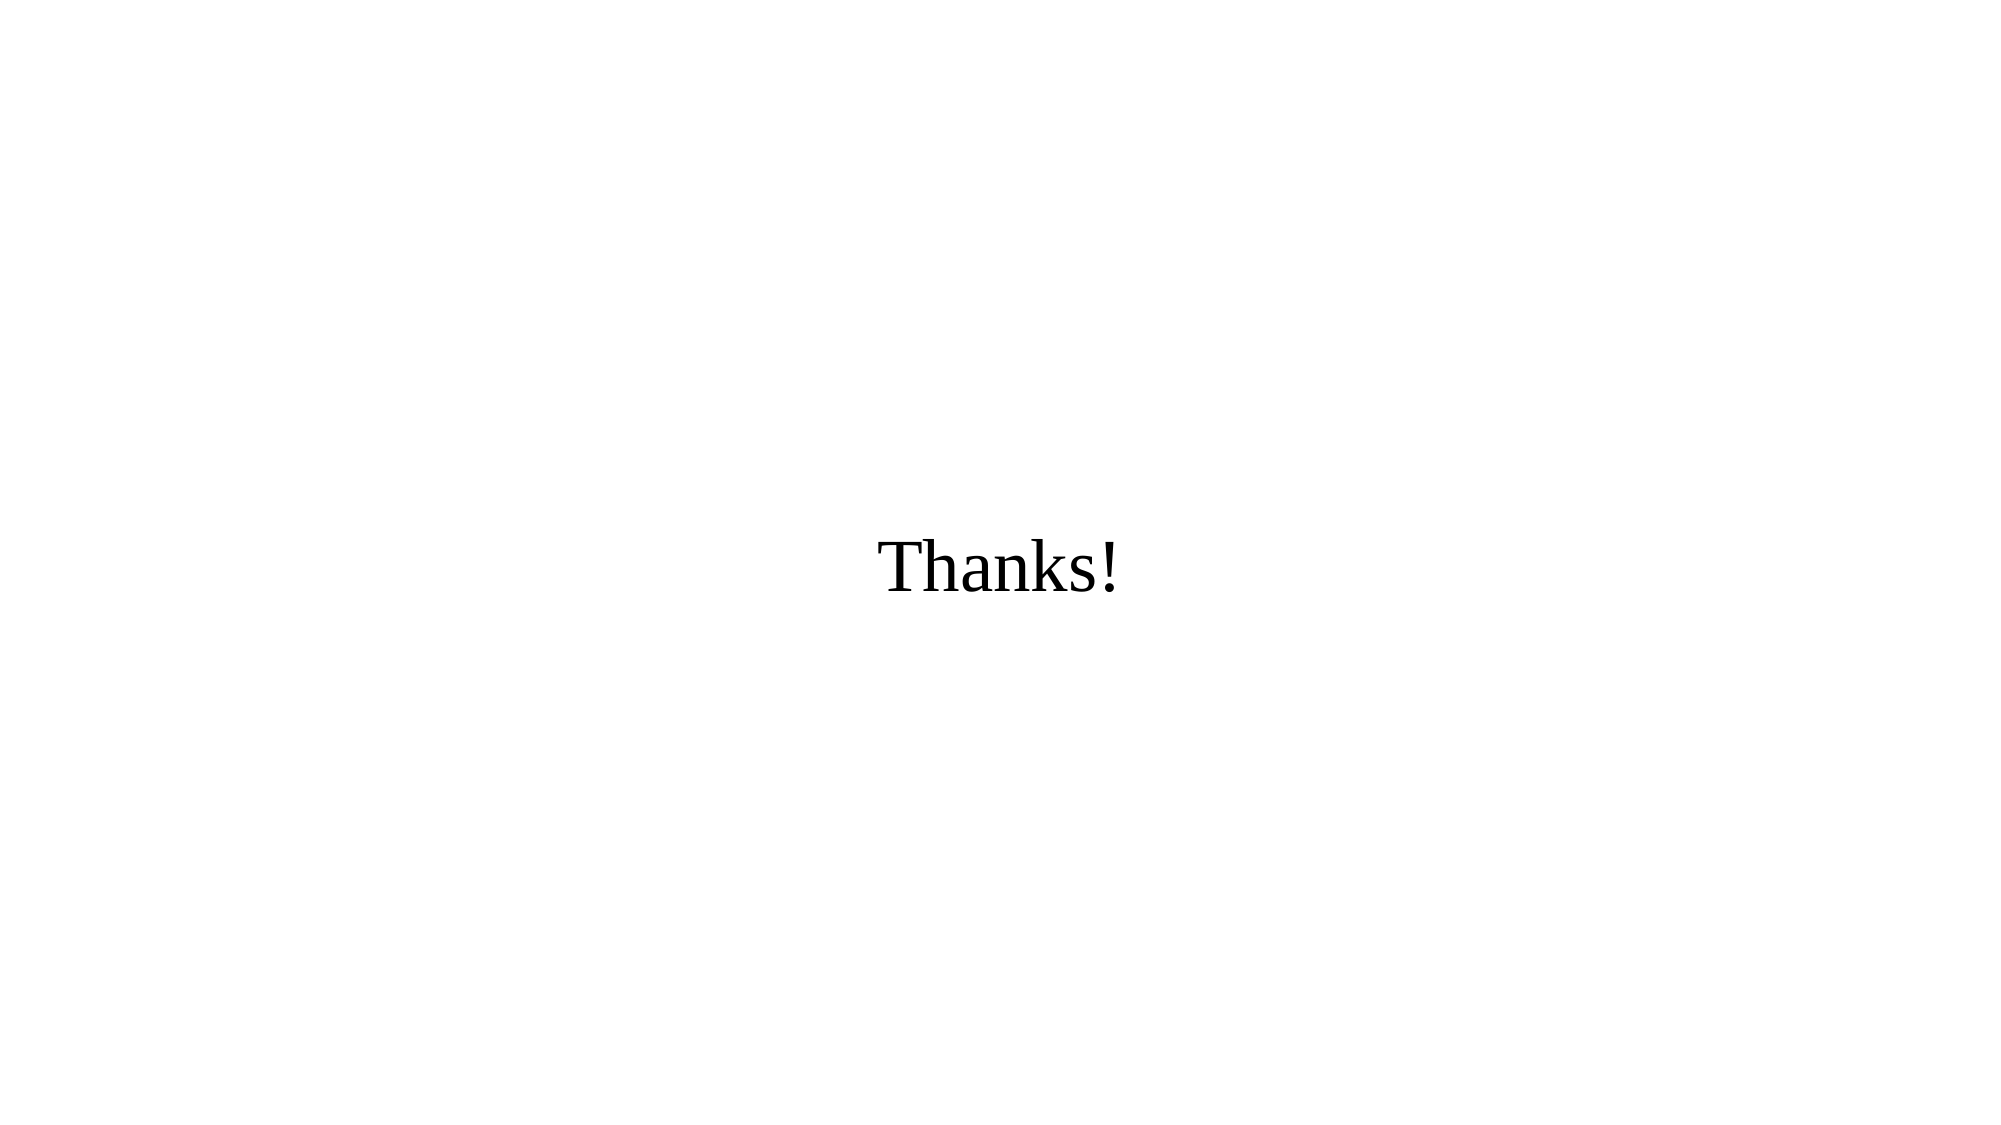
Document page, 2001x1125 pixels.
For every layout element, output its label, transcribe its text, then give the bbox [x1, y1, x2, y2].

text_box Thanks! [856, 509, 1144, 615]
